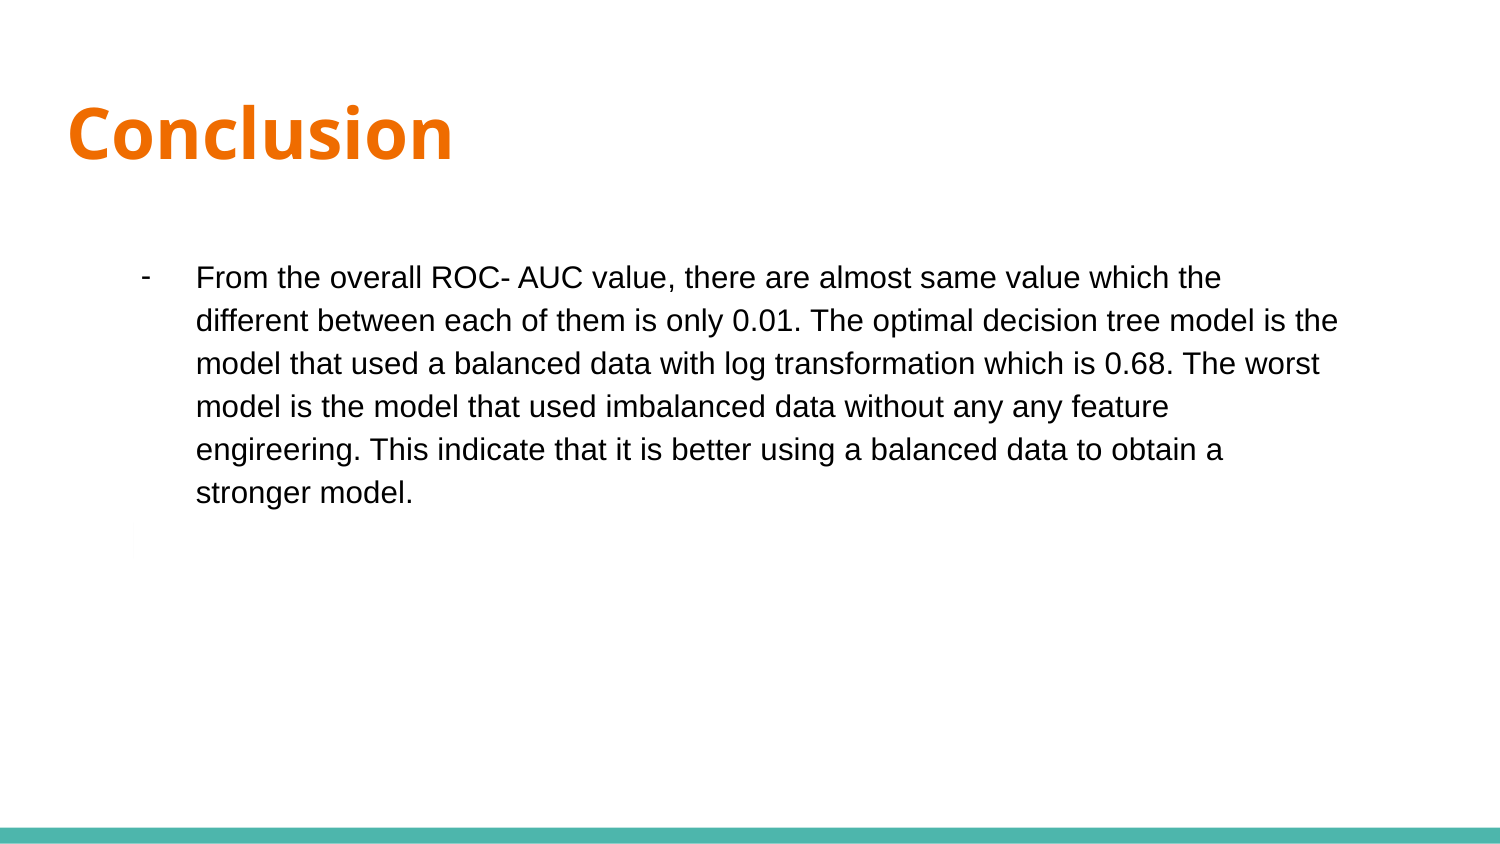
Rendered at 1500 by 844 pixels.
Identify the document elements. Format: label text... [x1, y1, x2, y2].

list From the overall ROC- AUC value, there are almost same value which the different between each of them is only 0.01. The optimal decision tree model is the model that used a balanced data with log transformation which is 0.68. The worst model is the model that used imbalanced data without any any feature engireering. This indicate that it is better using a balanced data to obtain a stronger model. ​ [102, 236, 1377, 572]
title Conclusion [51, 72, 1449, 189]
